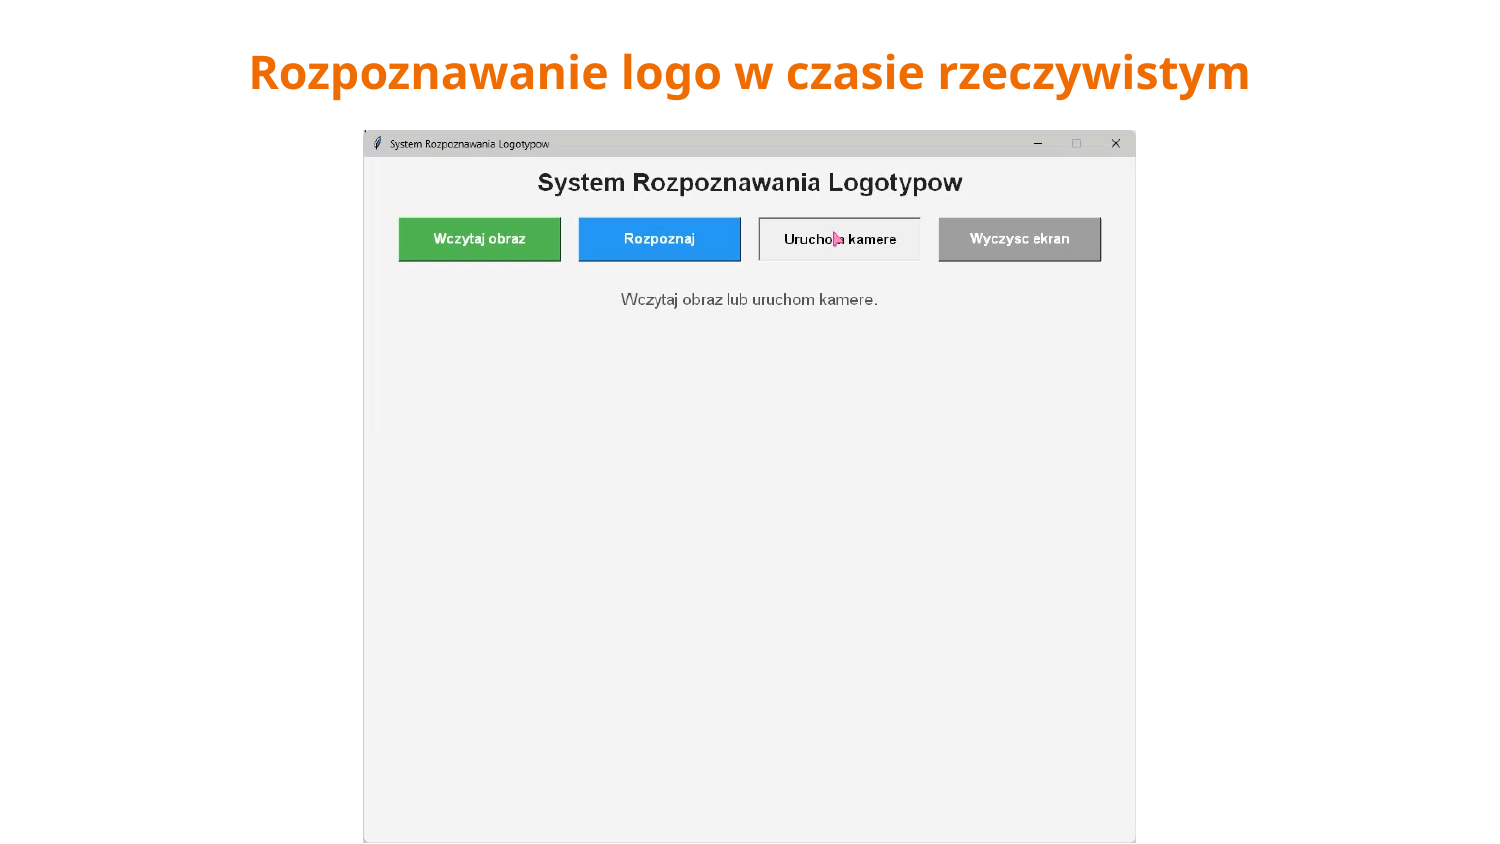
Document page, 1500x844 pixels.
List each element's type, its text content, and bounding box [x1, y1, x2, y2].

title Rozpoznawanie logo w czasie rzeczywistym [51, 0, 1449, 116]
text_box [362, 129, 1138, 844]
